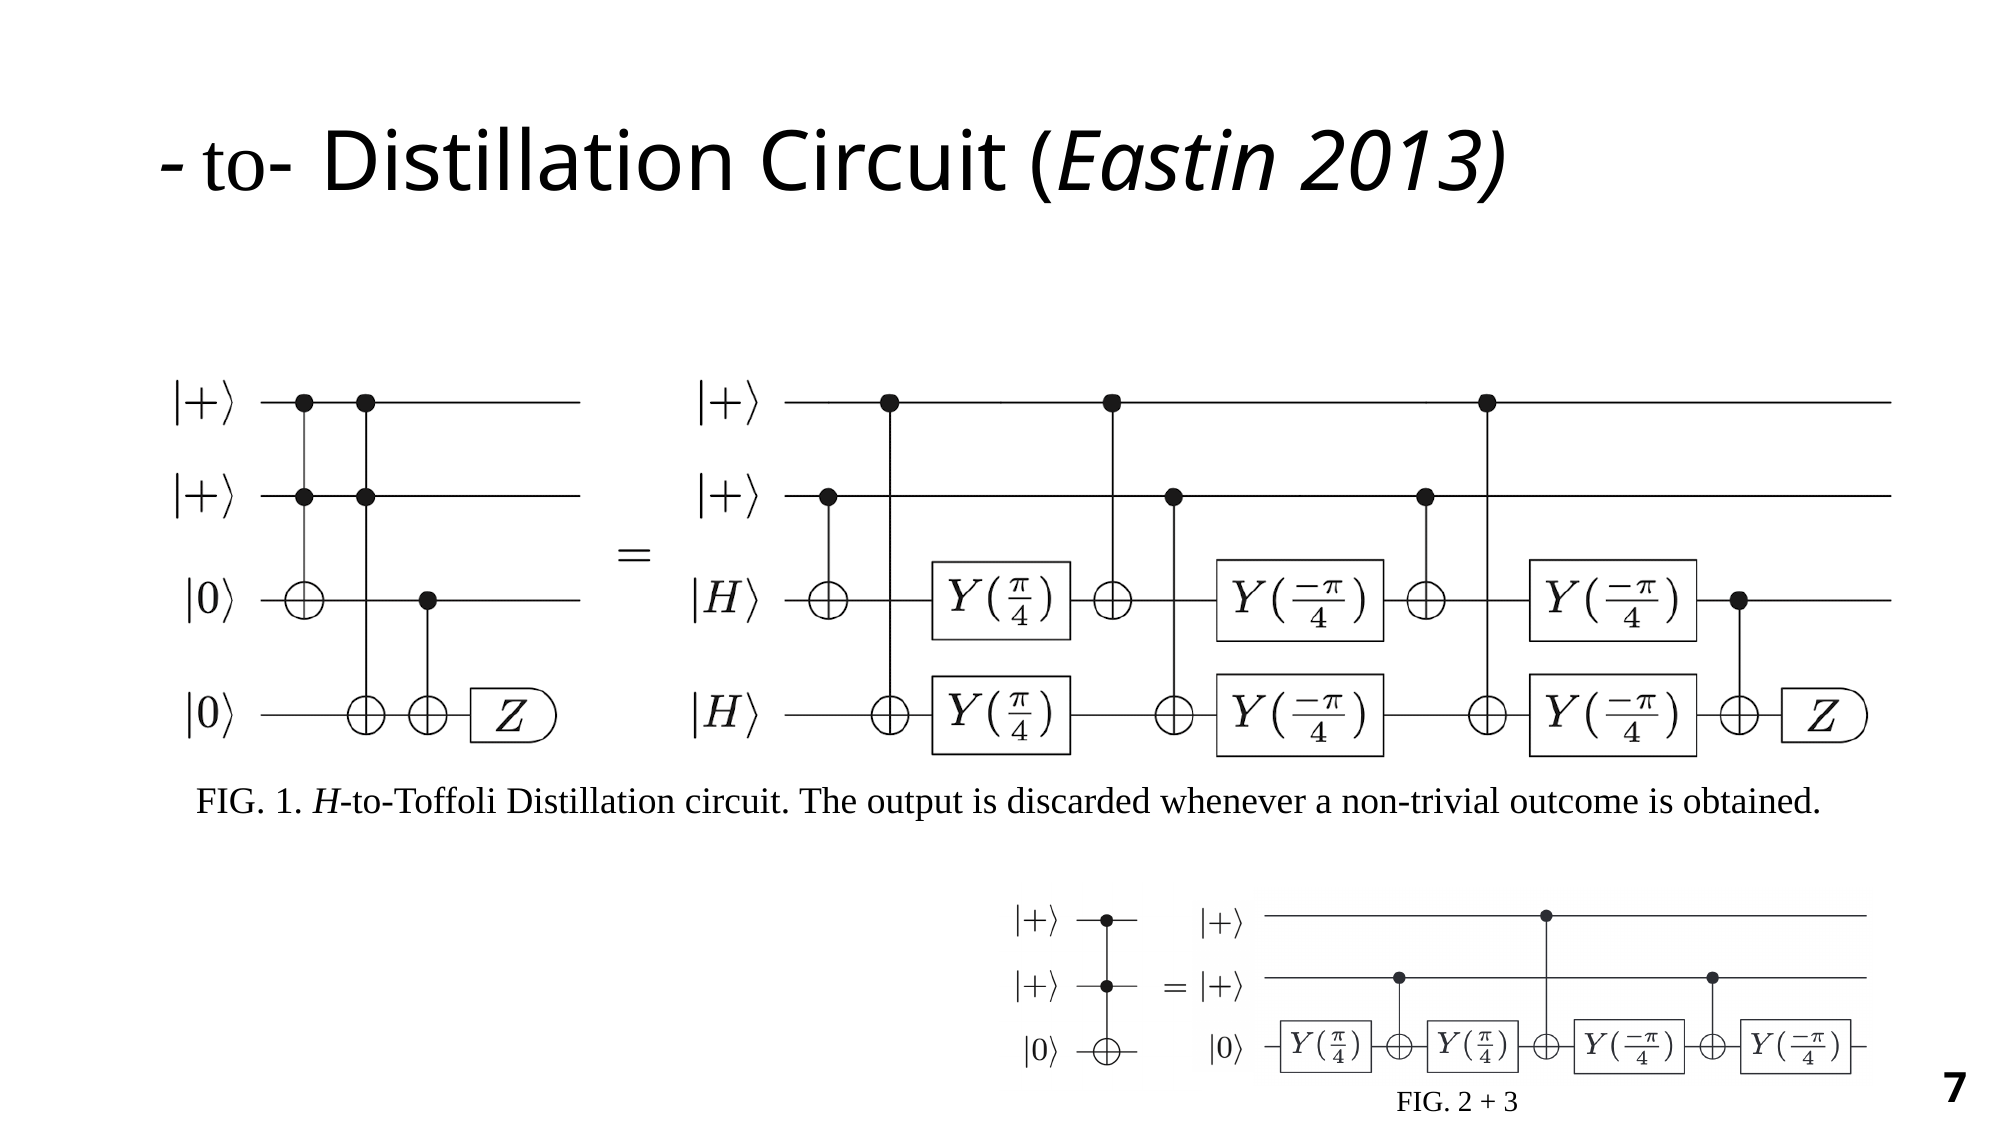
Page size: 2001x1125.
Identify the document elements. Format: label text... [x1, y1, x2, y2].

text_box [999, 881, 1873, 1091]
picture [75, 321, 1925, 804]
text_box 7 [1928, 1053, 1982, 1118]
text_box FIG. 2 + 3 [1381, 1091, 1547, 1125]
text_box FIG. 1. H-to-Toffoli Distillation circuit. The output is discarded whenever a non-trivial outcome is obtained. [180, 773, 1964, 883]
